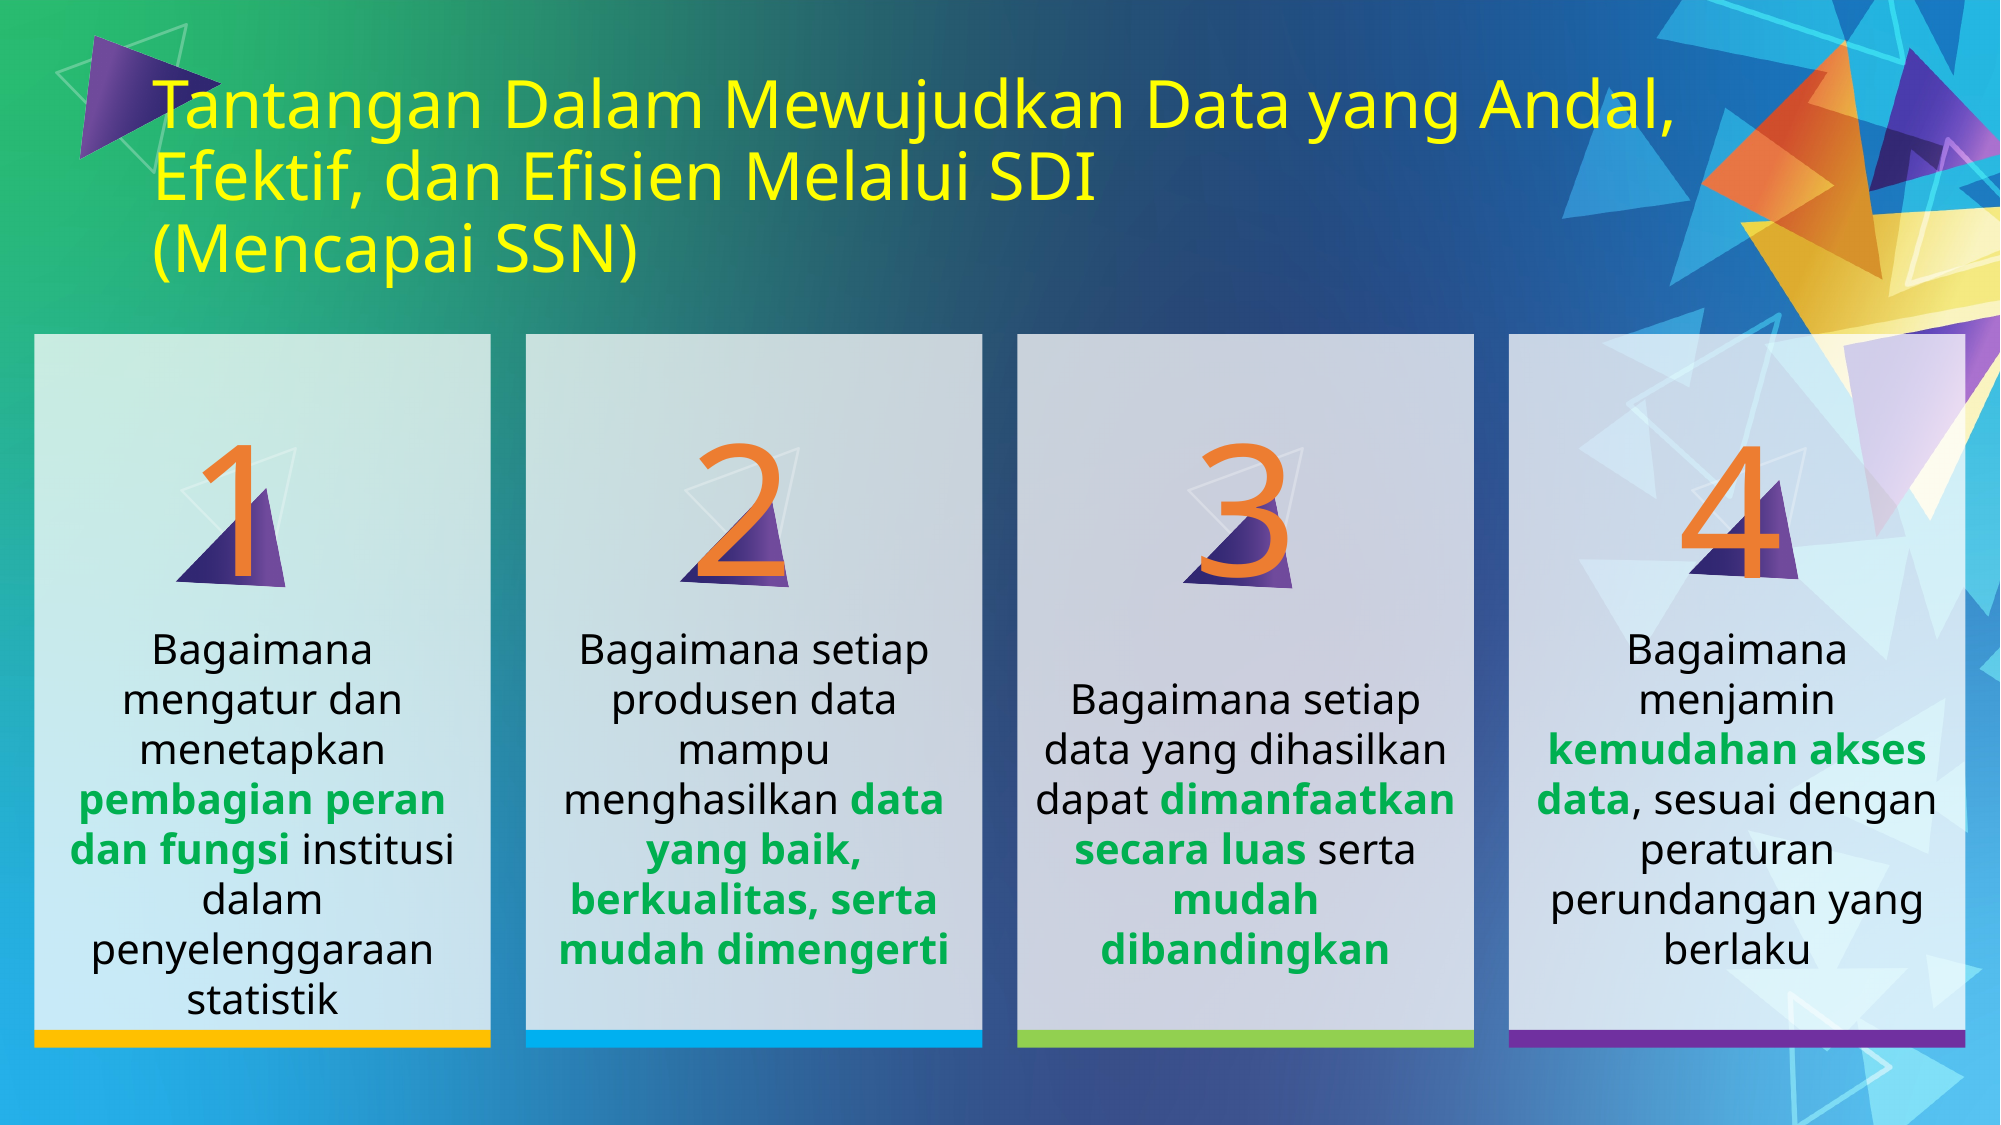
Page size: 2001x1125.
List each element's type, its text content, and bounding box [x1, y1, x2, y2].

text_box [525, 333, 983, 1048]
title Tantangan Dalam Mewujudkan Data yang Andal, Efektif, dan Efisien Melalui SDI (Mencapai SSN) [137, 40, 1721, 317]
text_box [1017, 333, 1474, 1048]
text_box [34, 333, 491, 1048]
picture [0, 0, 2000, 1125]
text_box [1508, 333, 1966, 1048]
